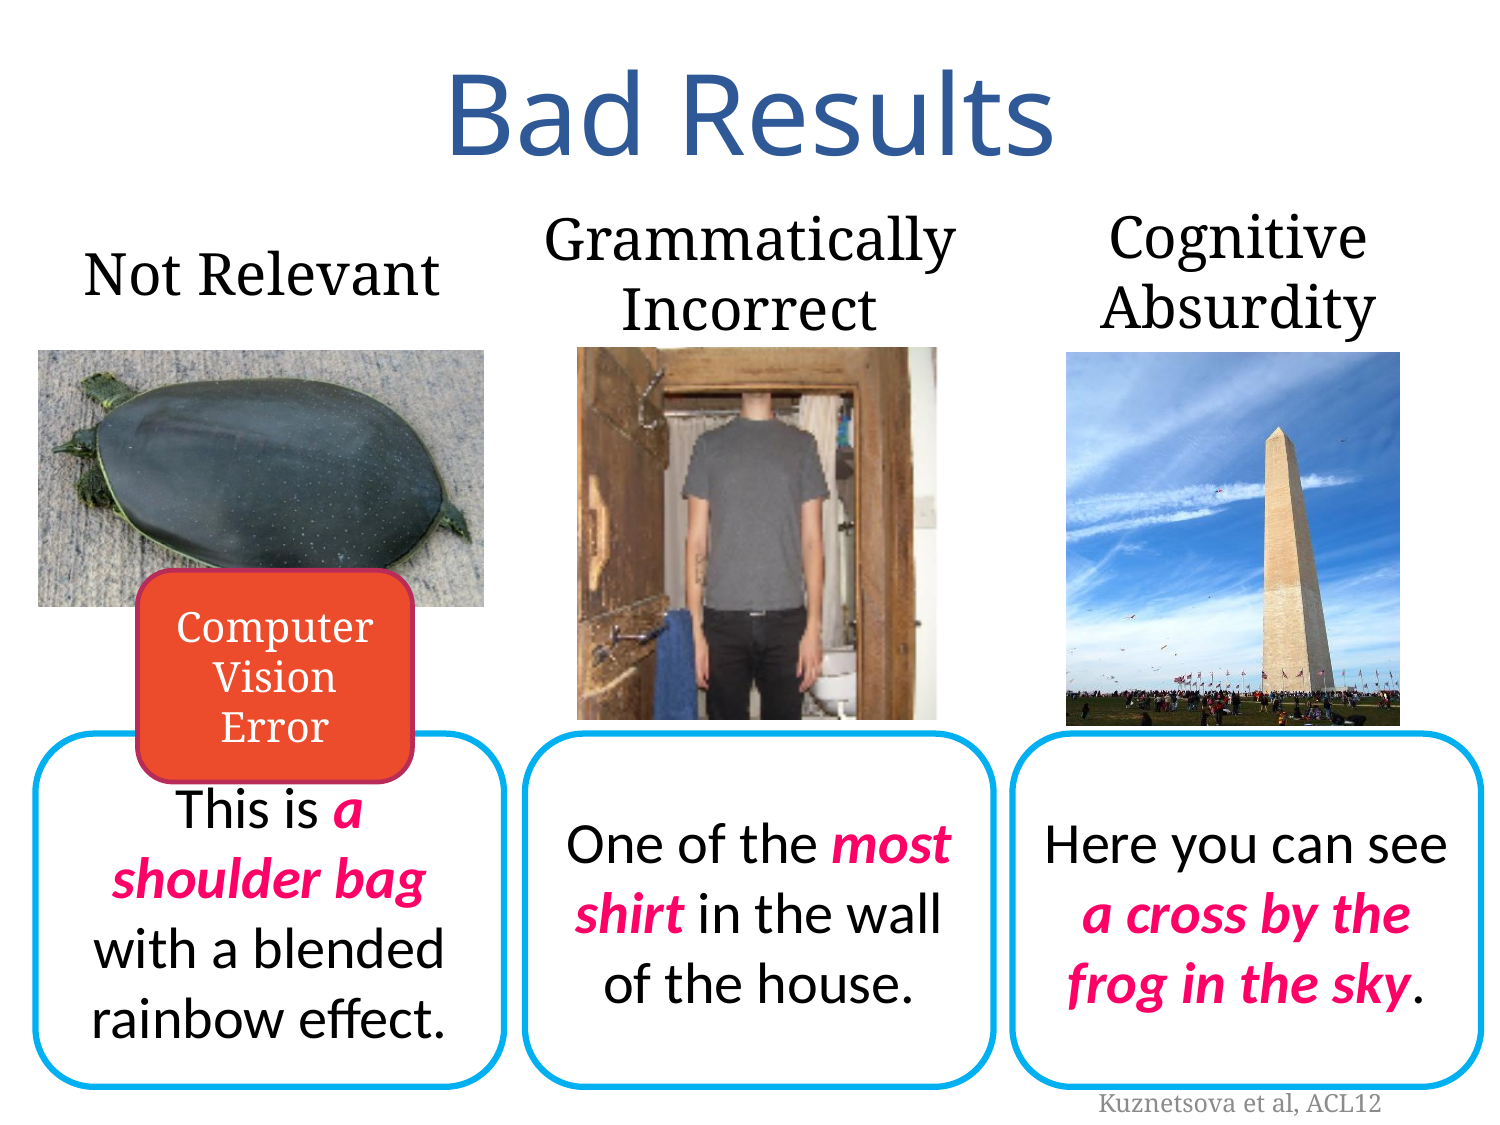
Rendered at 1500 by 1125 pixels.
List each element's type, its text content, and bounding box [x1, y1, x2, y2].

text_box Not Relevant [35, 169, 490, 353]
text_box Grammatically Incorrect [497, 186, 1003, 375]
title Bad Results [75, 0, 1425, 186]
text_box One of the most shirt in the wall of the house. [522, 731, 996, 1090]
text_box Here you can see a cross by the frog in the sky. [1010, 731, 1484, 1072]
picture [577, 347, 941, 720]
text_box Kuznetsova et al, ACL12 [1002, 1072, 1478, 1125]
picture [1065, 352, 1401, 726]
text_box This is a shoulder bag with a blended rainbow effect. [33, 731, 507, 1090]
text_box Cognitive Absurdity [1011, 167, 1466, 373]
picture [38, 349, 484, 607]
text_box Computer Vision Error [135, 616, 415, 785]
